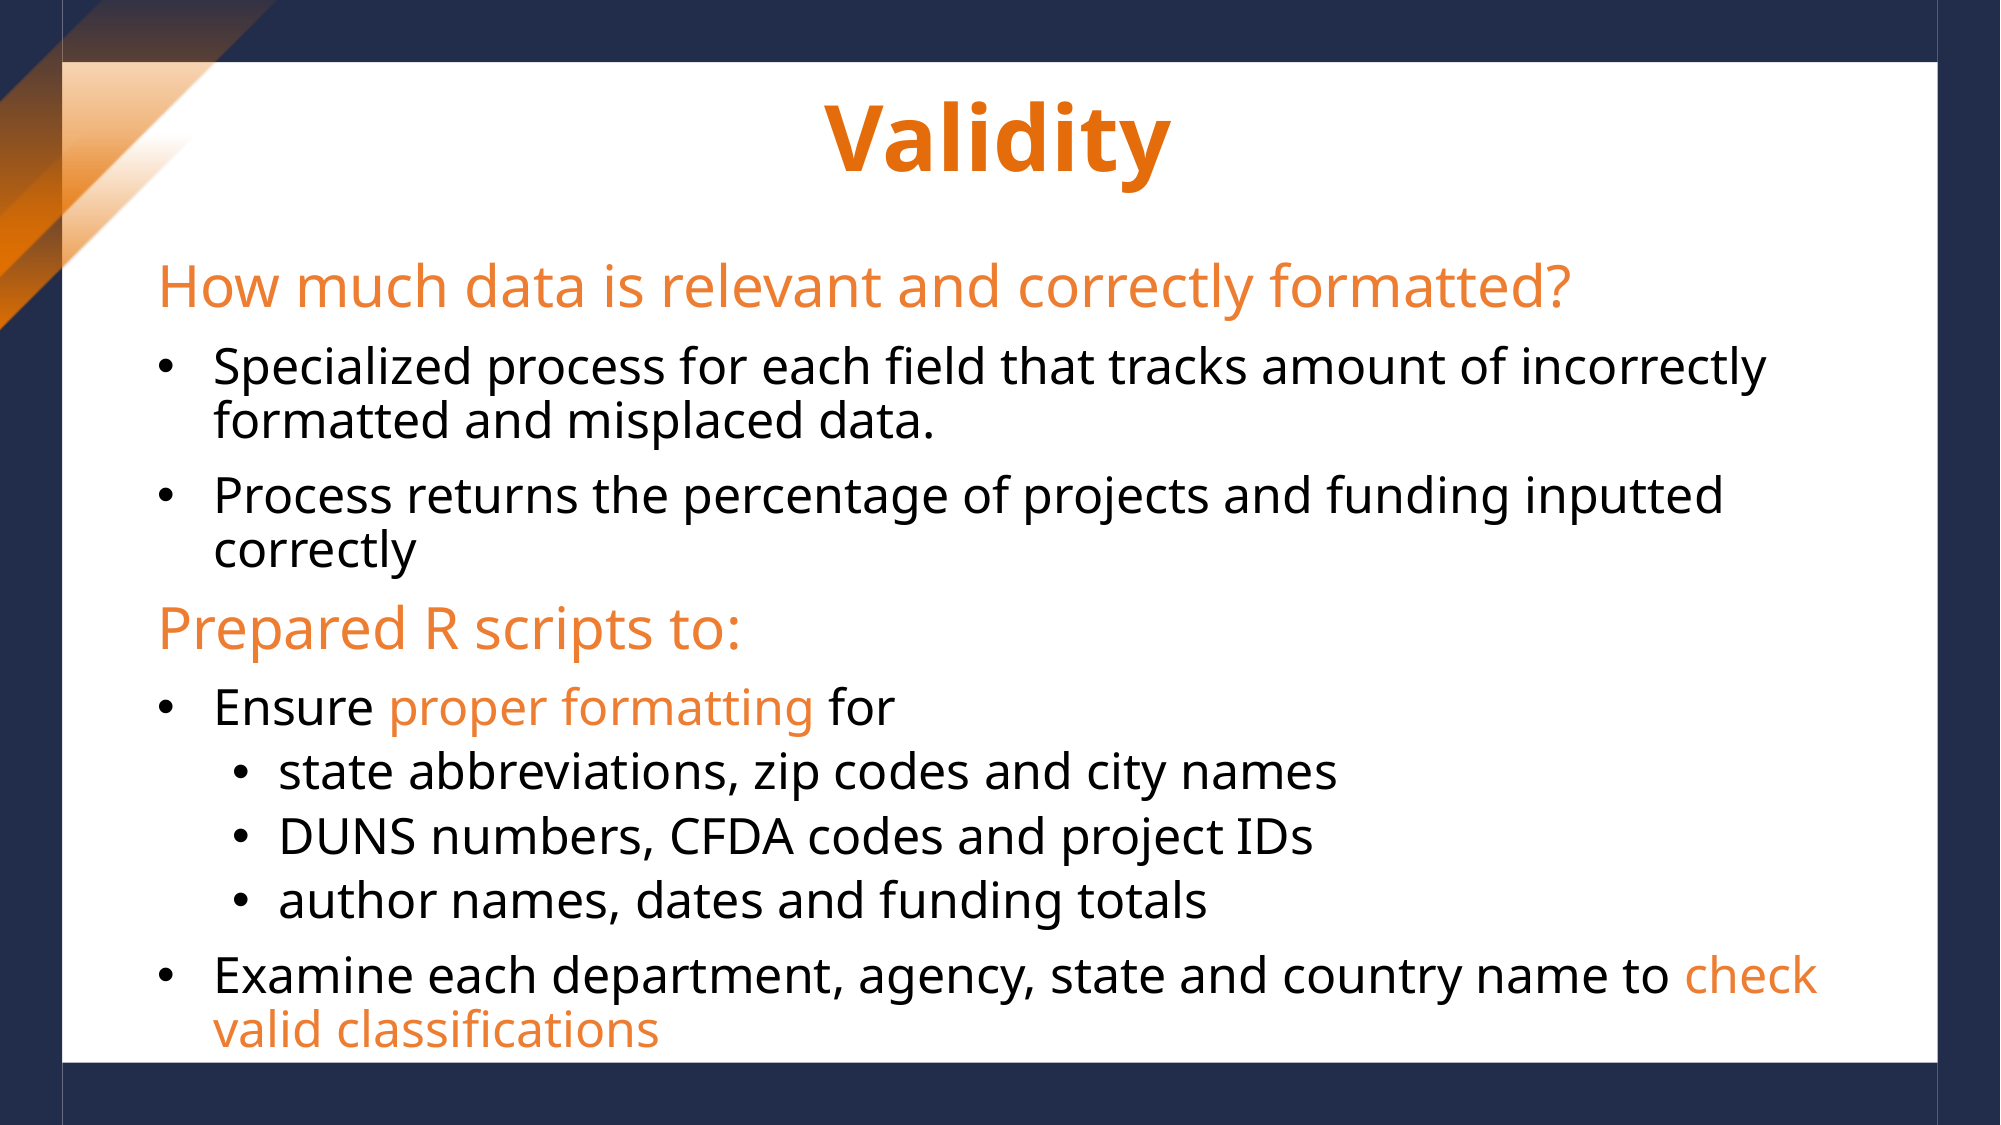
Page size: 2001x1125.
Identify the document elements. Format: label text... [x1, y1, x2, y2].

title Validity [98, 84, 1899, 273]
picture [0, 0, 284, 338]
list How much data is relevant and correctly formatted? Specialized process for each field that tracks amount of incorrectly formatted and misplaced data. Process returns the percentage of projects and funding inputted correctly Prepared R scripts to: Ensure proper formatting for state abbreviations, zip codes and city names DUNS numbers, CFDA codes and project IDs author names, dates and funding totals Examine each department, agency, state and country name to check valid classifications [142, 249, 1854, 976]
